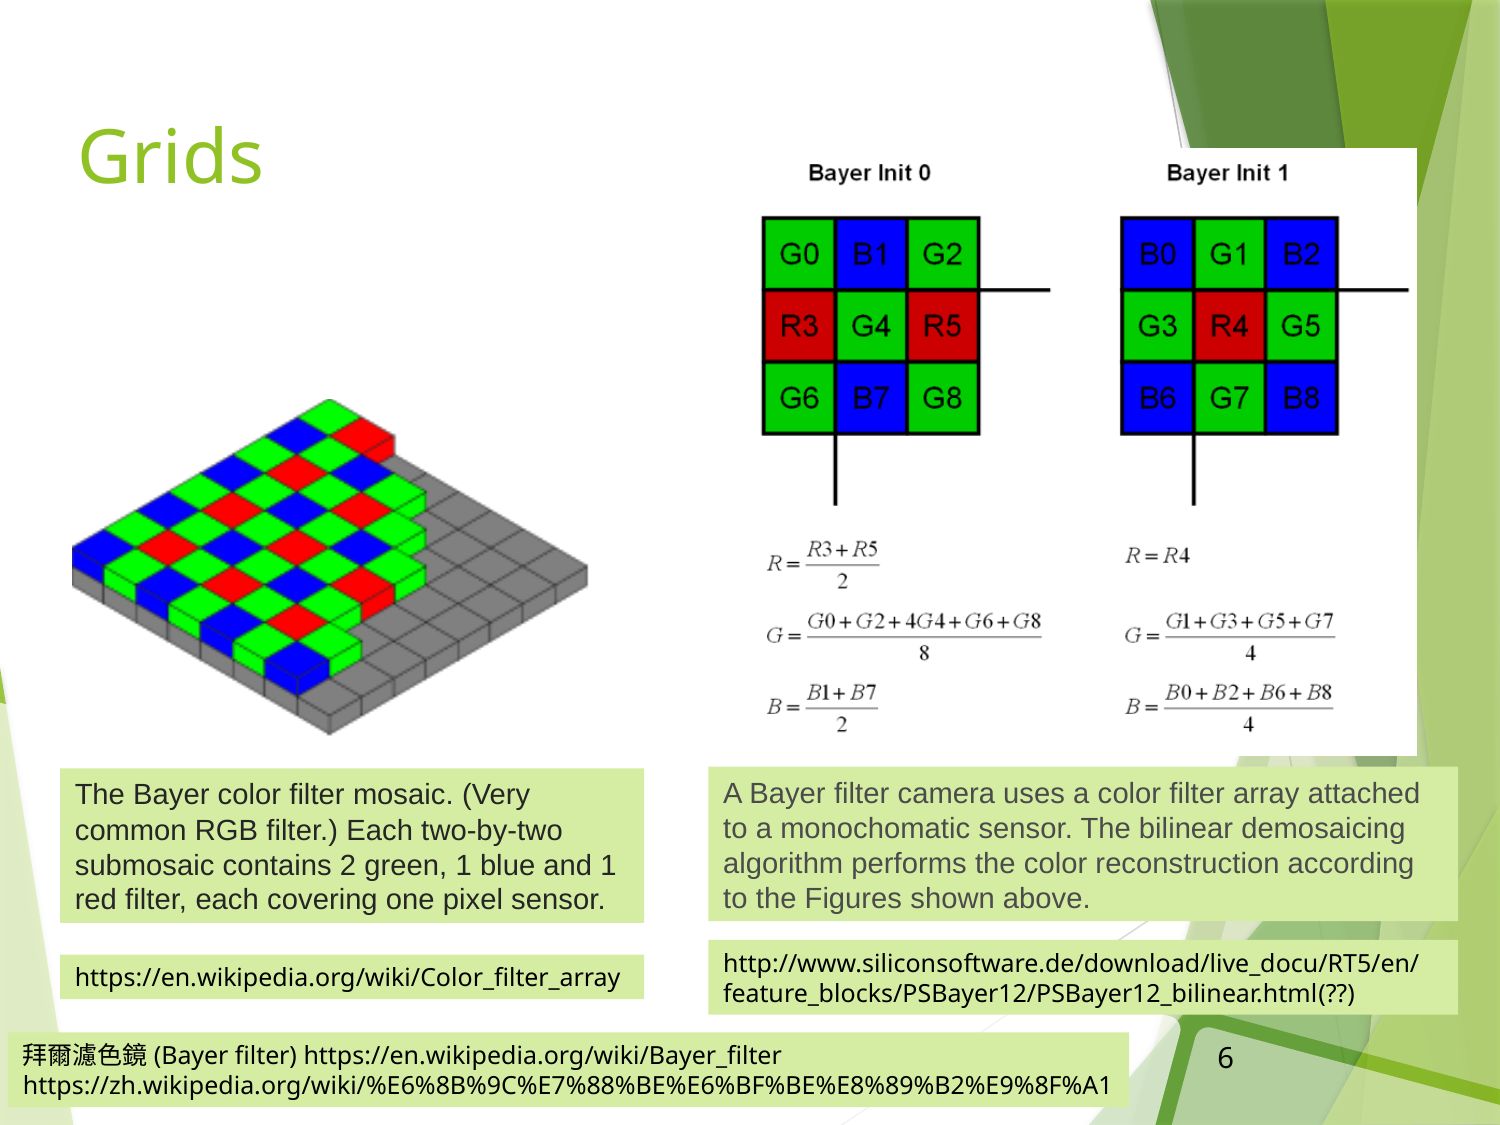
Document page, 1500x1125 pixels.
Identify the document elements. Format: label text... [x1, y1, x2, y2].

text_box A Bayer filter camera uses a color filter array attached to a monochomatic sensor. The bilinear demosaicing algorithm performs the color reconstruction according to the Figures shown above. [708, 766, 1459, 922]
text_box https://en.wikipedia.org/wiki/Color_filter_array [60, 954, 645, 1000]
text_box The Bayer color filter mosaic. (Very common RGB filter.) Each two-by-two submosaic contains 2 green, 1 blue and 1 red filter, each covering one pixel sensor. [60, 768, 645, 923]
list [72, 399, 594, 739]
picture [749, 148, 1418, 757]
text_box 拜爾濾色鏡(Bayer filter) https://en.wikipedia.org/wiki/Bayer_filter https://zh.wikipedia.org/wiki/%E6%8B%9C%E7%88%BE%E6%BF%BE%E8%89%B2%E9%8F%A1 [8, 1032, 1130, 1108]
text_box http://www.siliconsoftware.de/download/live_docu/RT5/en/feature_blocks/PSBayer12/PSBayer12_bilinear.html(??) [708, 939, 1459, 1015]
title Grids [62, 82, 1463, 225]
slide_number 6 [1202, 1024, 1463, 1094]
